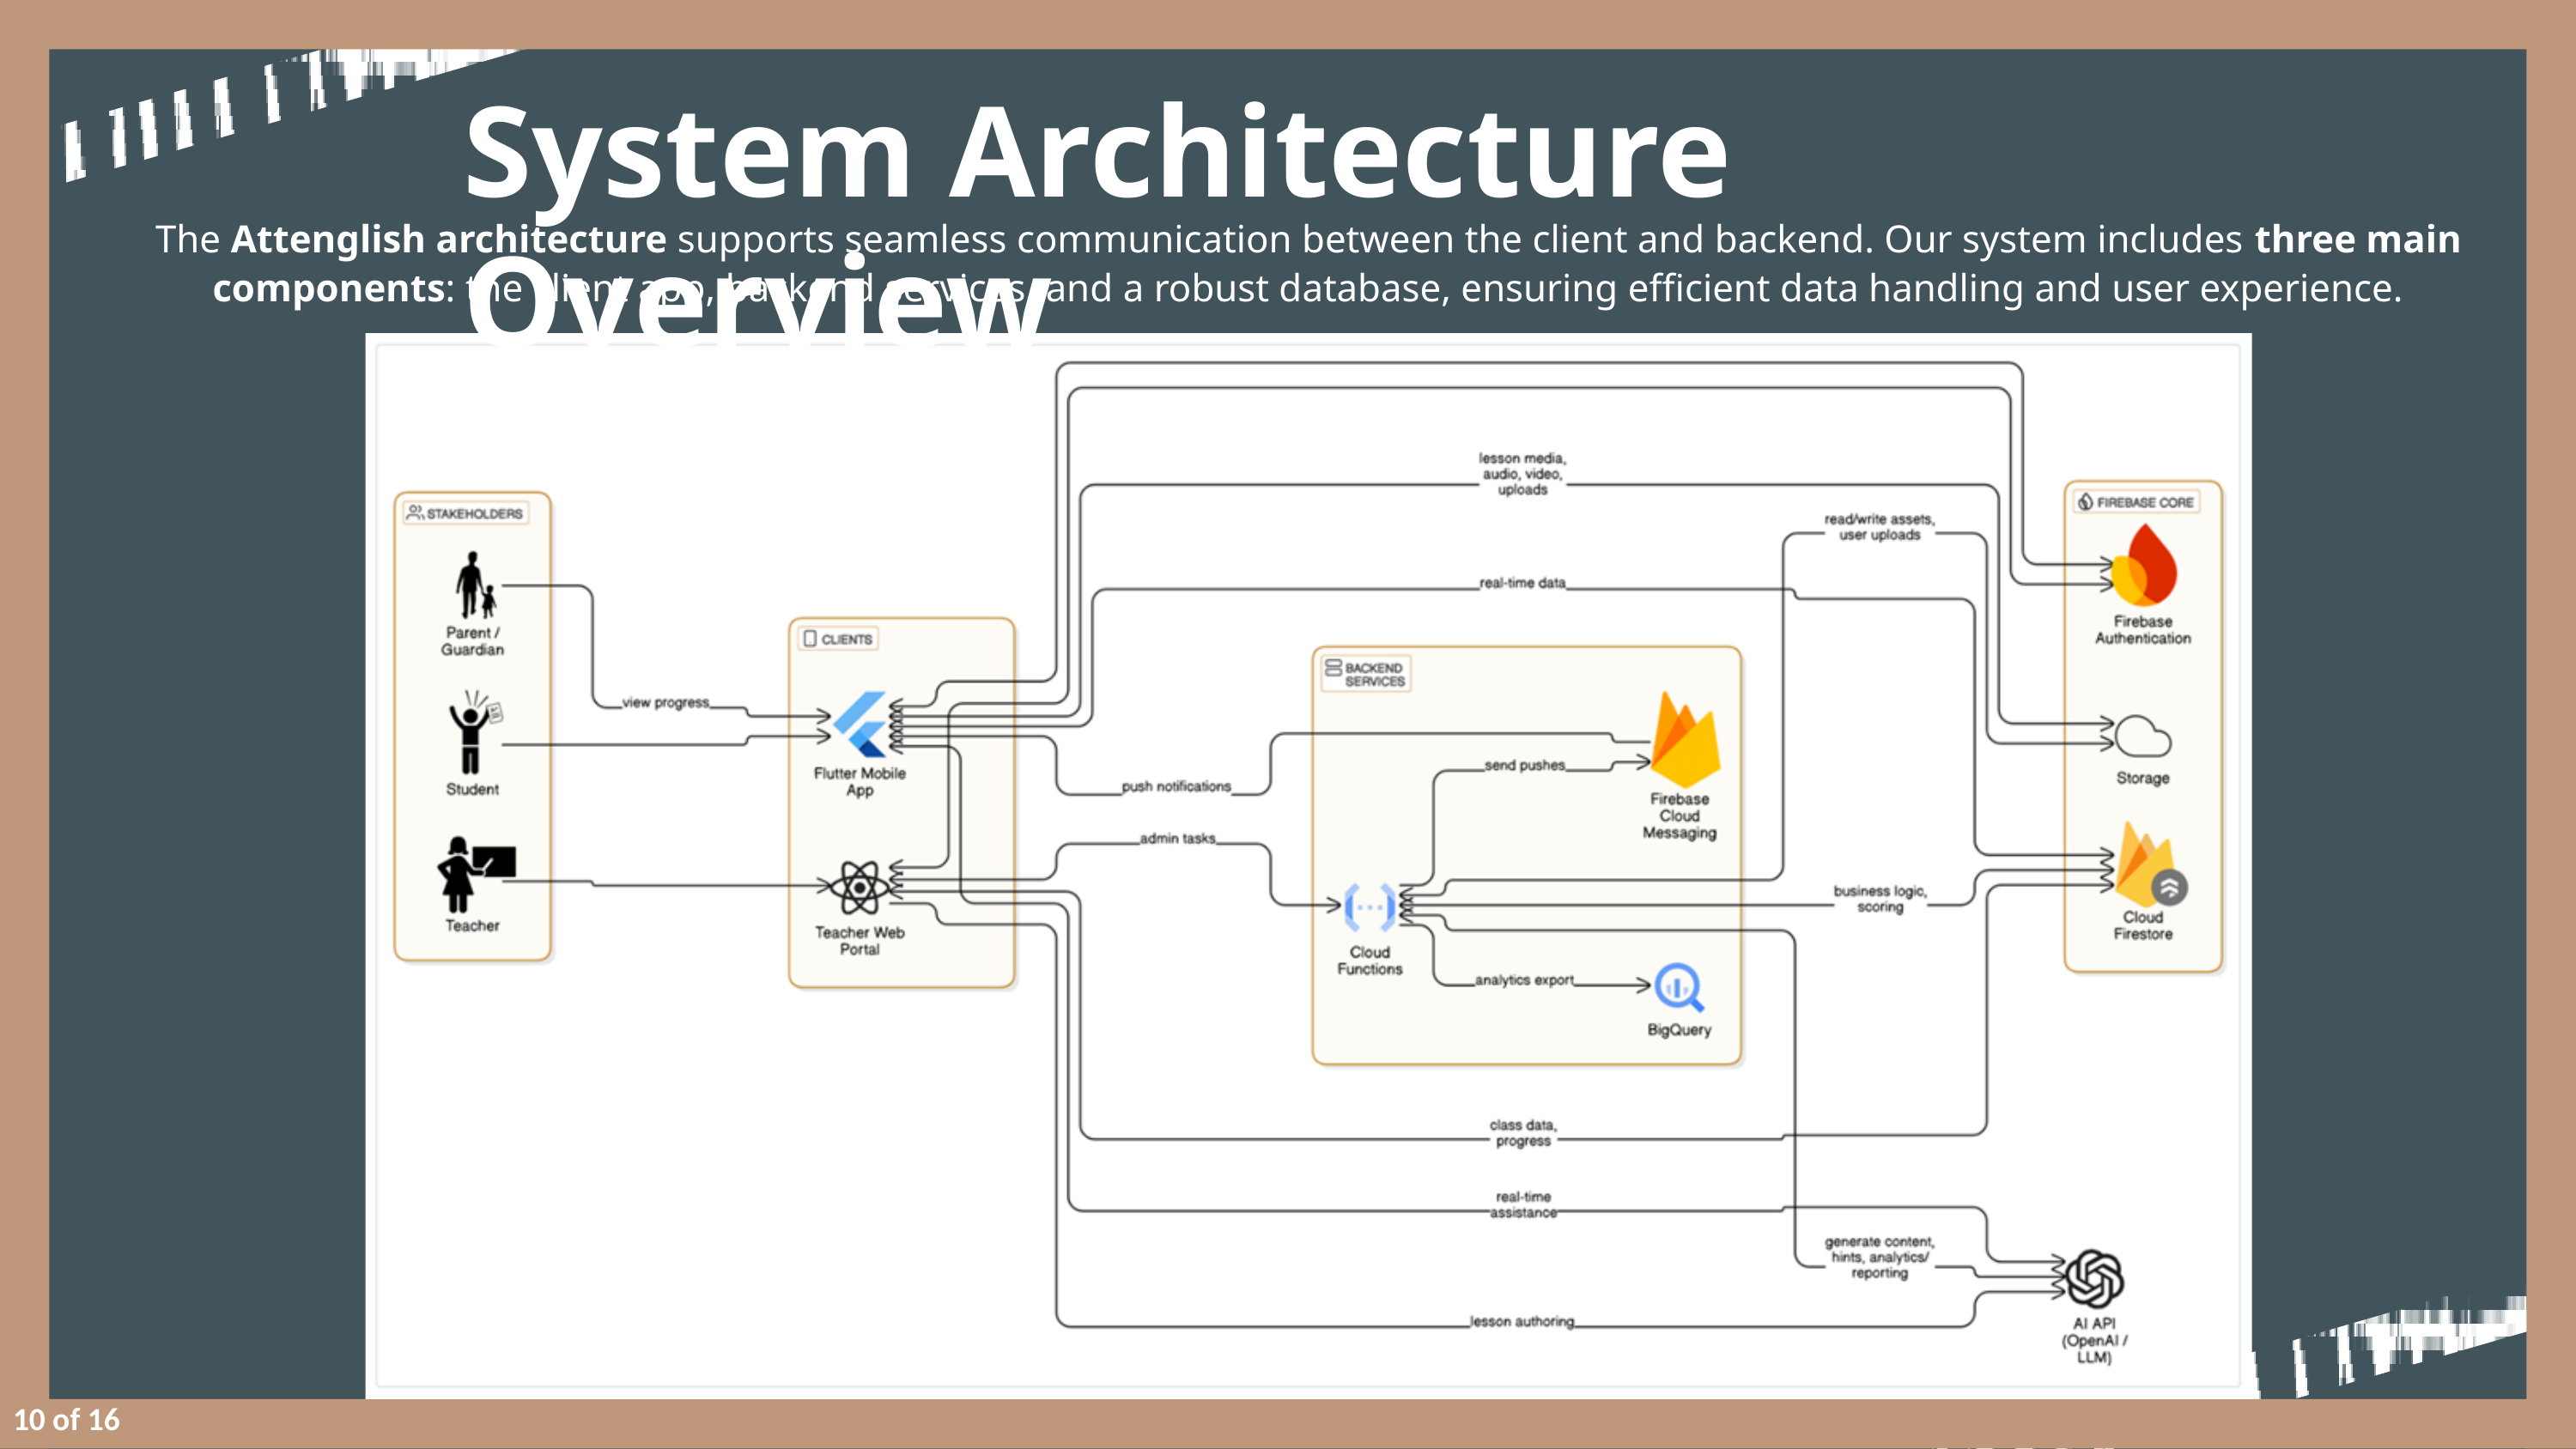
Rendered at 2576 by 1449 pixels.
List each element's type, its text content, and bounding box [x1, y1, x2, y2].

text_box The Attenglish architecture supports seamless communication between the client and backend. Our system includes three main components: the client app, backend services, and a robust database, ensuring efficient data handling and user experience. [2154, 211, 2494, 309]
text_box [365, 333, 2252, 1399]
text_box [0, 50, 50, 1391]
text_box [2252, 1272, 2526, 1398]
text_box [2526, 50, 2576, 1398]
text_box The Attenglish architecture supports seamless communication between the client and backend. Our system includes three main components: the client app, backend services, and a robust database, ensuring efficient data handling and user experience. [125, 211, 463, 309]
slide_number 10 of 16 [0, 1391, 301, 1444]
text_box [50, 50, 524, 188]
text_box [0, 1398, 2576, 1449]
text_box [0, 0, 2576, 50]
text_box System Architecture Overview [463, 71, 2154, 373]
